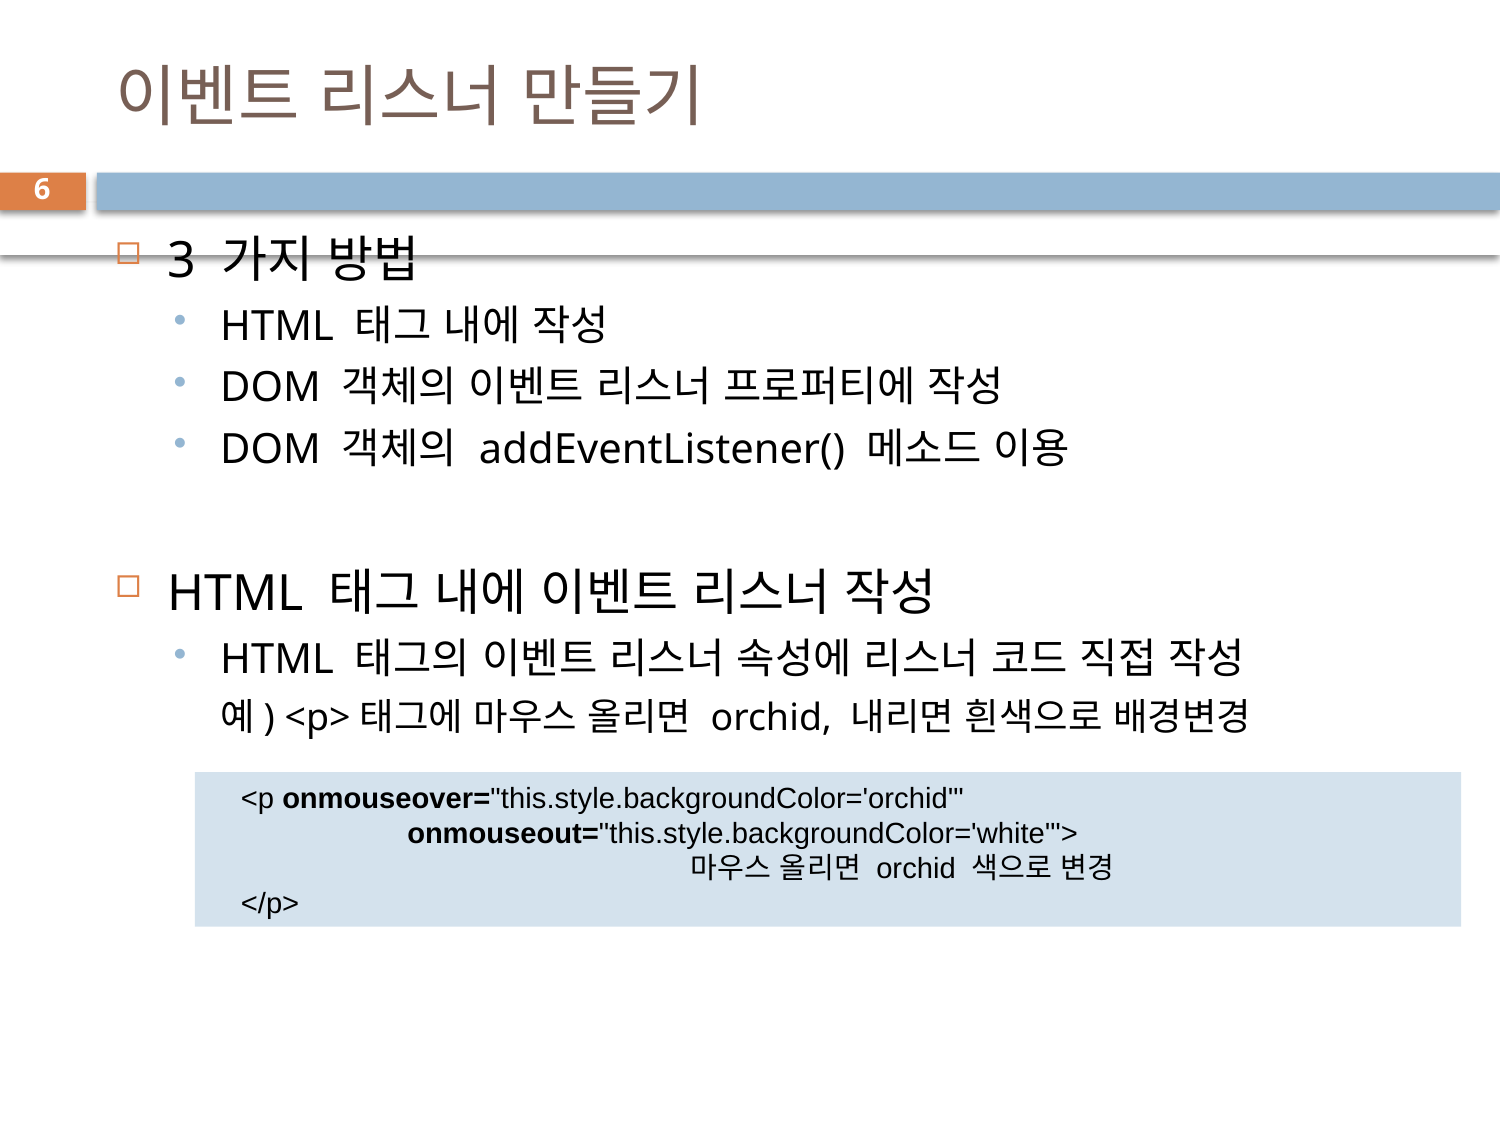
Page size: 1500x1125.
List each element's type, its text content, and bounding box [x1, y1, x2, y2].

slide_number 6 [0, 170, 87, 211]
text_box <p onmouseover="this.style.backgroundColor='orchid'" onmouseout="this.style.backgroundColor='white'"> 마우스 올리면 orchid 색으로 변경 </p> [194, 772, 1462, 927]
title 이벤트 리스너 만들기 [100, 37, 1438, 149]
list 3 가지 방법 HTML 태그 내에 작성 DOM 객체의 이벤트 리스너 프로퍼티에 작성 DOM 객체의 addEventListener() 메소드 이용 HTML 태그 내에 이벤트 리스너 작성 HTML 태그의 이벤트 리스너 속성에 리스너 코드 직접 작성 예) <p>태그에 마우스 올리면 orchid, 내리면 흰색으로 배경변경 [100, 219, 1438, 1047]
